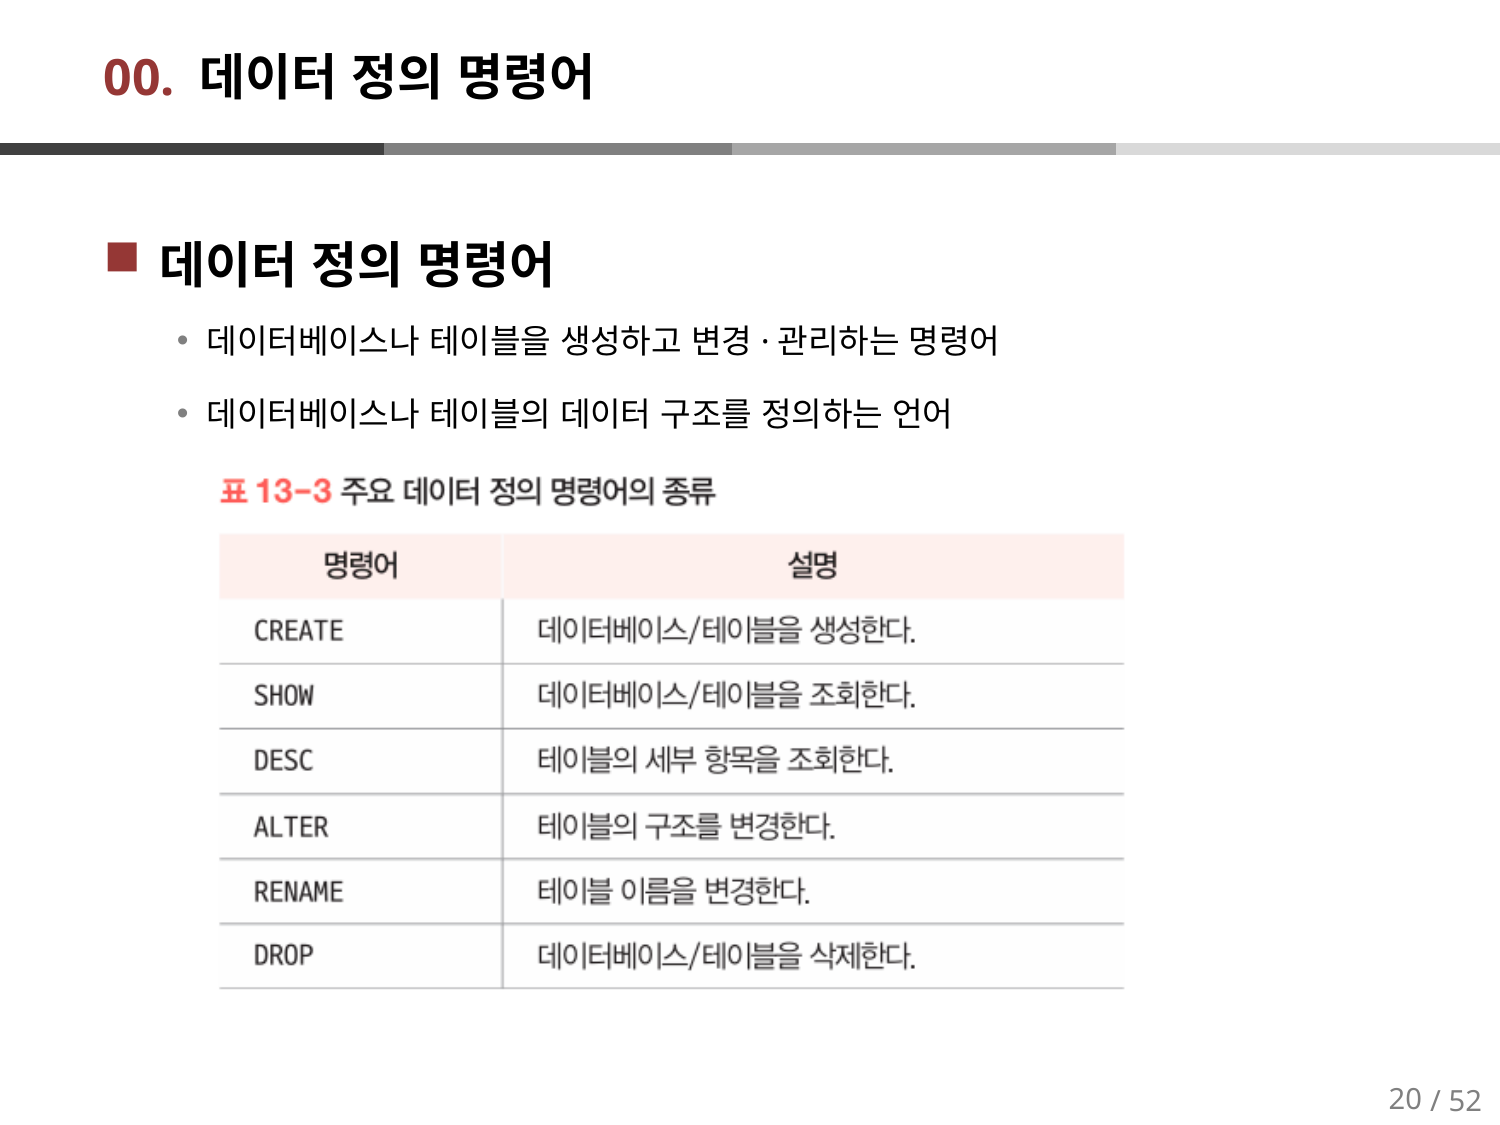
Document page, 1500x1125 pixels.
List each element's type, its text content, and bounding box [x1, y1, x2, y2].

list 데이터 정의 명령어 데이터베이스나 테이블을 생성하고 변경·관리하는 명령어 데이터베이스나 테이블의 데이터 구조를 정의하는 언어 [88, 196, 1436, 1083]
title 00. 데이터 정의 명령어 [88, 30, 1211, 121]
picture [206, 467, 1129, 1003]
